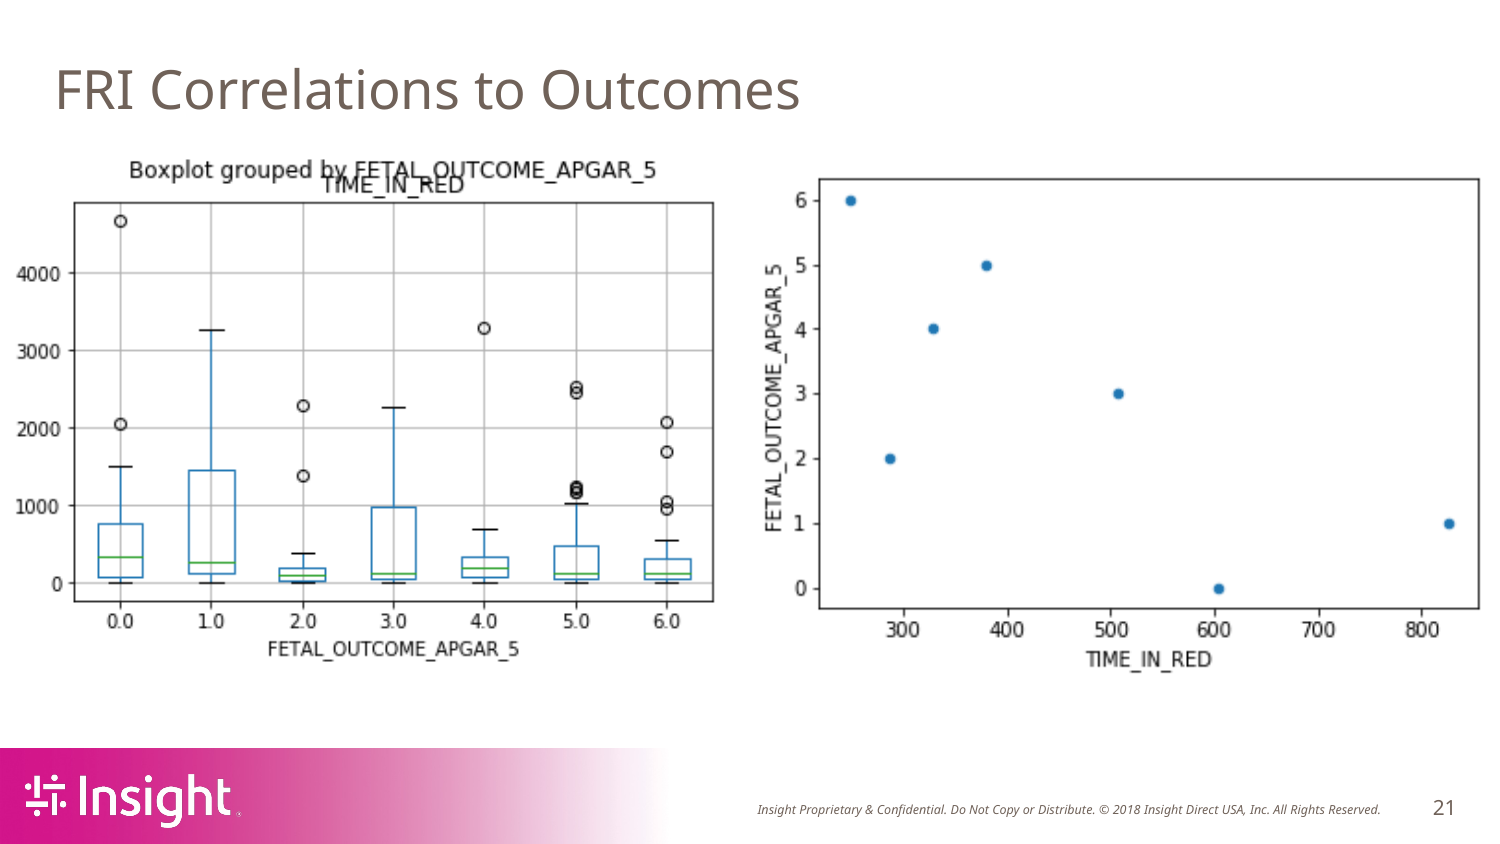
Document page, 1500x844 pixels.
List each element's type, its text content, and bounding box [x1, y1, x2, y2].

picture [2, 147, 731, 673]
picture [0, 748, 999, 844]
title FRI Correlations to Outcomes [39, 36, 1470, 148]
picture [749, 159, 1498, 685]
